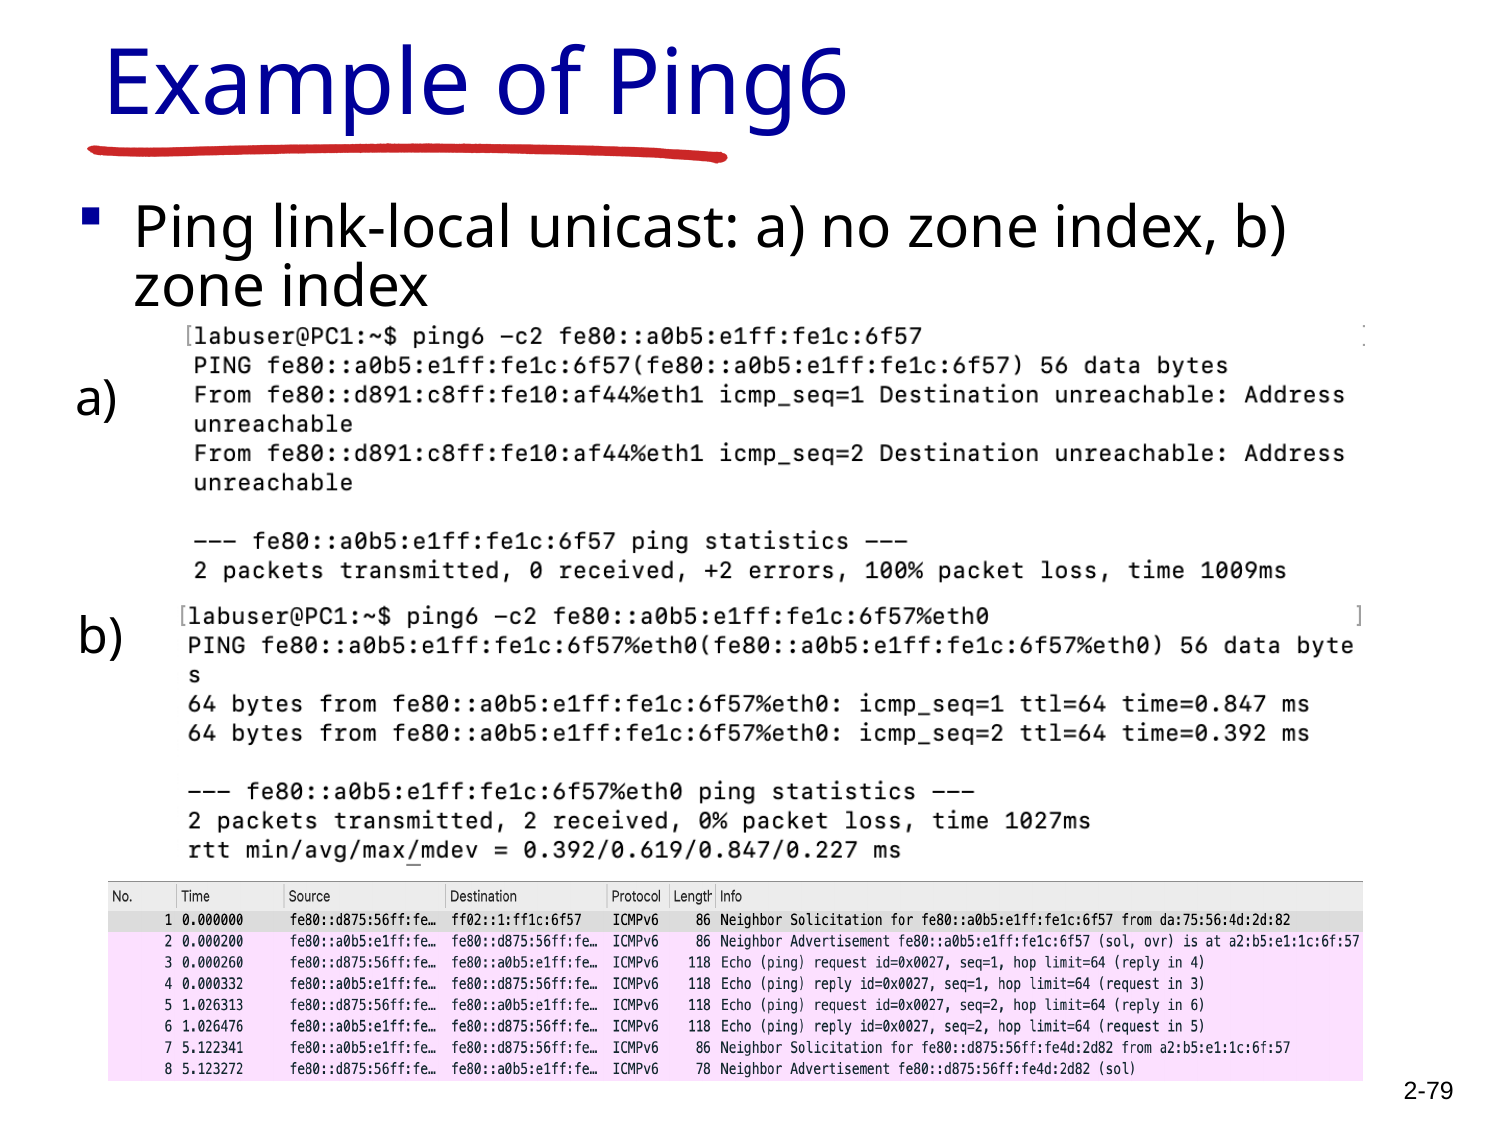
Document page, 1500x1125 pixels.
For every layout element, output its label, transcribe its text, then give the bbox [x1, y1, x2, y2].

picture [176, 600, 1361, 866]
picture [84, 138, 736, 169]
slide_number 2-79 [1389, 1067, 1500, 1125]
title Example of Ping6 [87, 37, 1363, 120]
list Ping link-local unicast: a) no zone index, b) zone index b) [62, 192, 1338, 330]
picture [108, 880, 1363, 1082]
text_box a) [60, 358, 133, 433]
picture [185, 323, 1365, 598]
